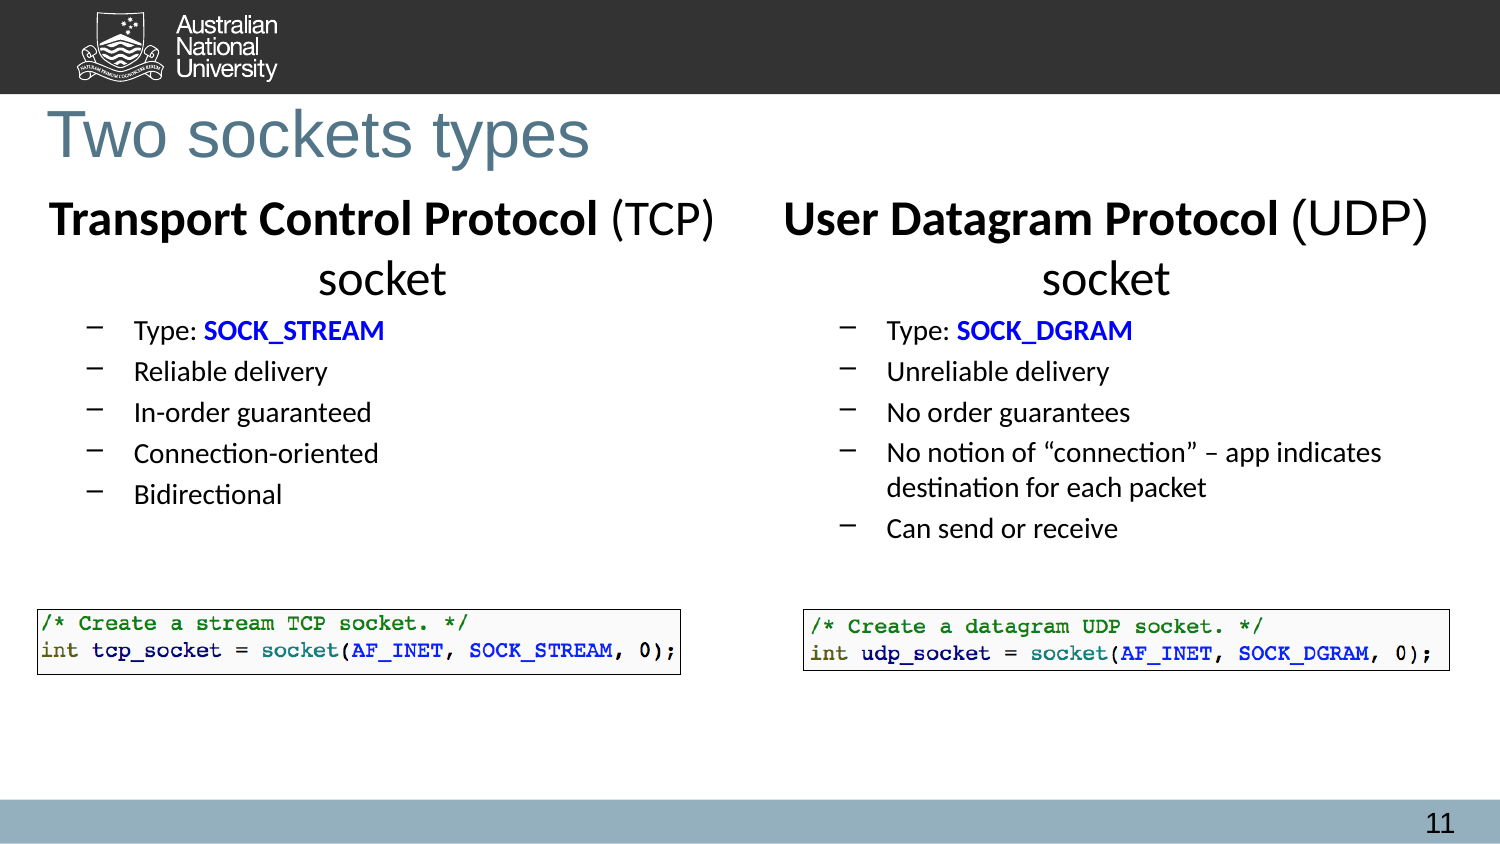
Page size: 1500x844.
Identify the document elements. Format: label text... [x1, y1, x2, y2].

picture [803, 609, 1450, 672]
text_box User Datagram Protocol (UDP) socket Type: SOCK_DGRAM Unreliable delivery No order guarantees No notion of “connection” – app indicates destination for each packet Can send or receive [750, 178, 1463, 753]
title Two sockets types [31, 94, 1471, 169]
slide_number 11 [1336, 796, 1471, 821]
picture [37, 608, 681, 675]
text_box Transport Control Protocol (TCP) socket Type: SOCK_STREAM Reliable delivery In-order guaranteed Connection-oriented Bidirectional [13, 178, 750, 750]
